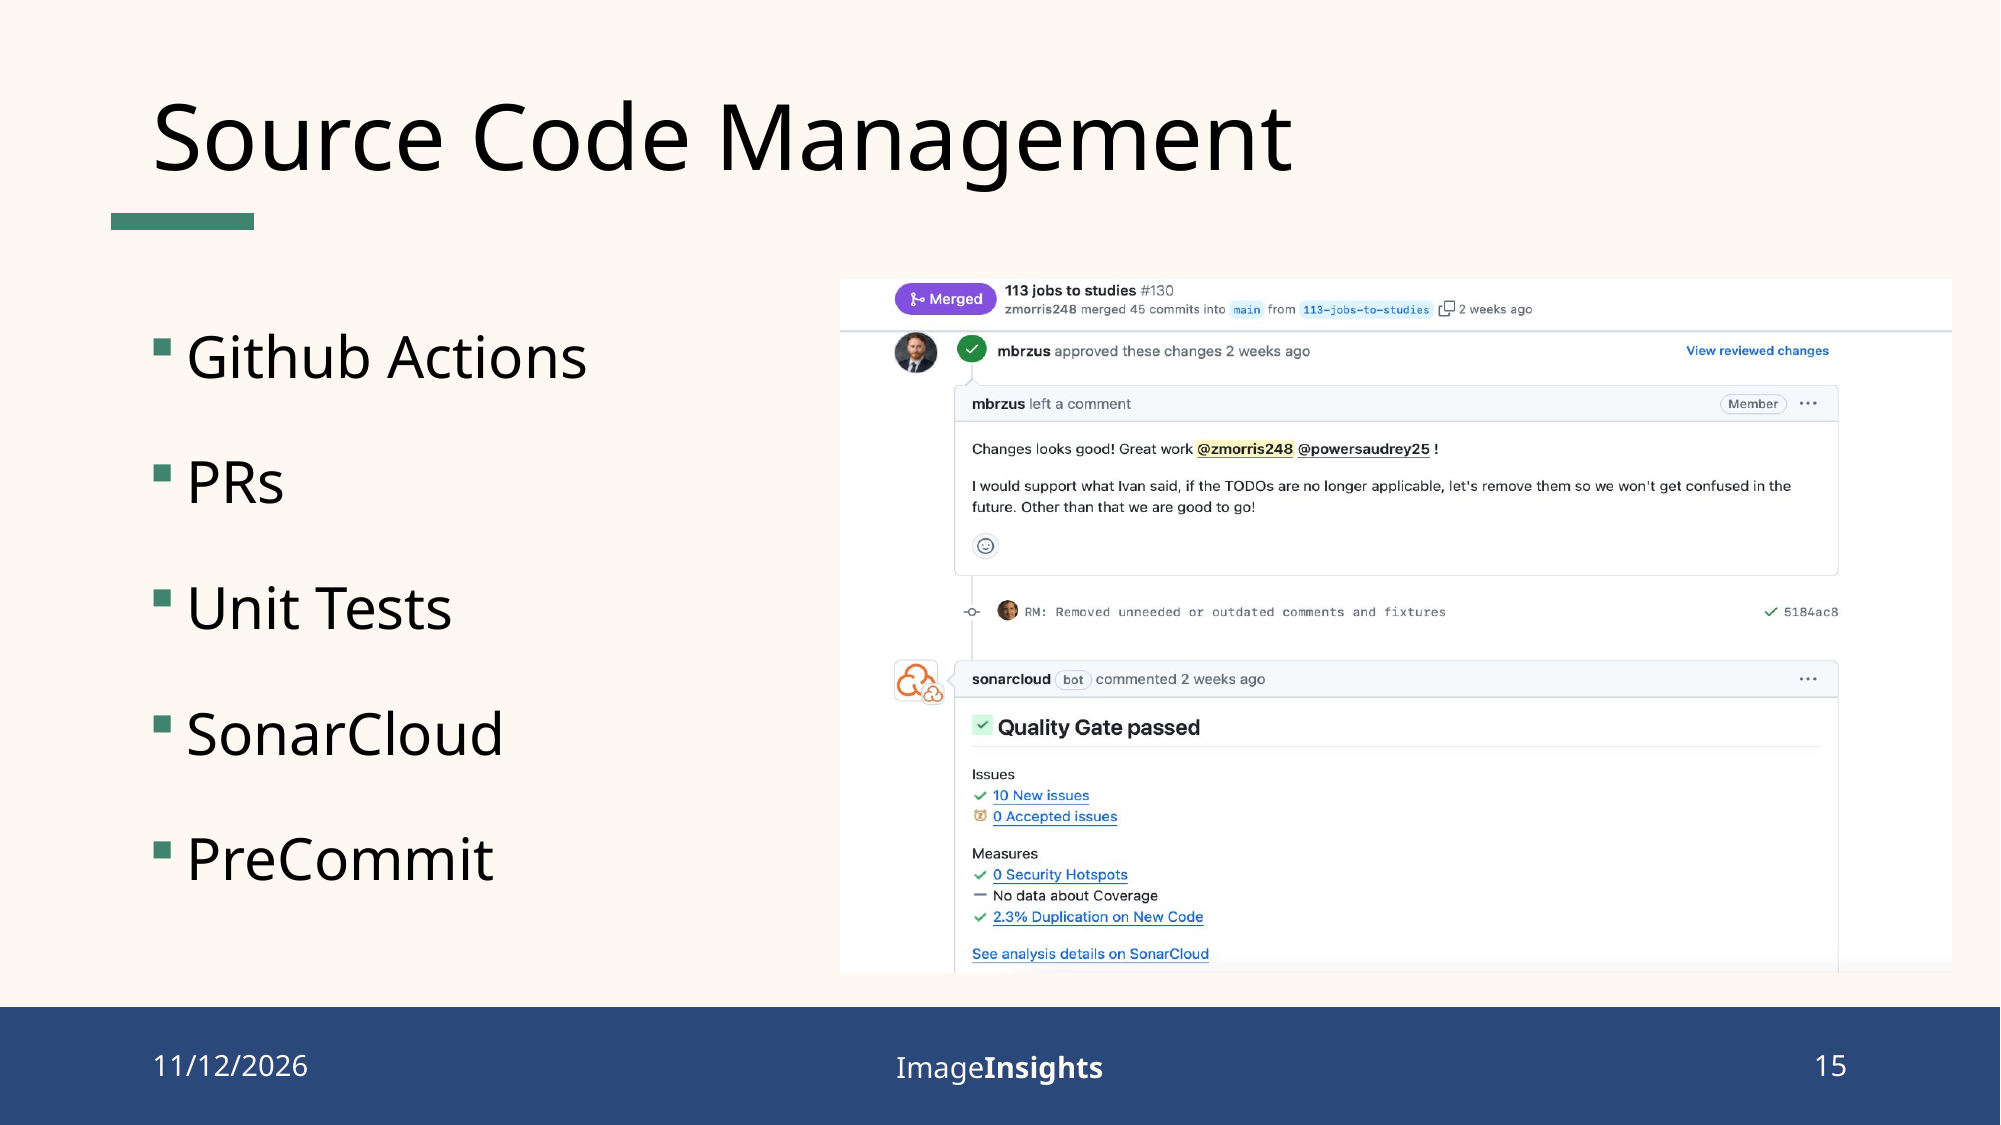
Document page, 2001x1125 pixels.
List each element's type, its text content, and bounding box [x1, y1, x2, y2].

text_box [111, 213, 254, 230]
title Source Code Management [137, 59, 1863, 222]
footer ImageInsights [662, 1036, 1338, 1097]
picture [840, 279, 1953, 974]
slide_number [137, 1036, 588, 1097]
text_box [0, 1007, 2000, 1125]
text_box Github Actions PRs Unit Tests SonarCloud PreCommit [133, 277, 1026, 1034]
slide_number 15 [1412, 1036, 1863, 1097]
